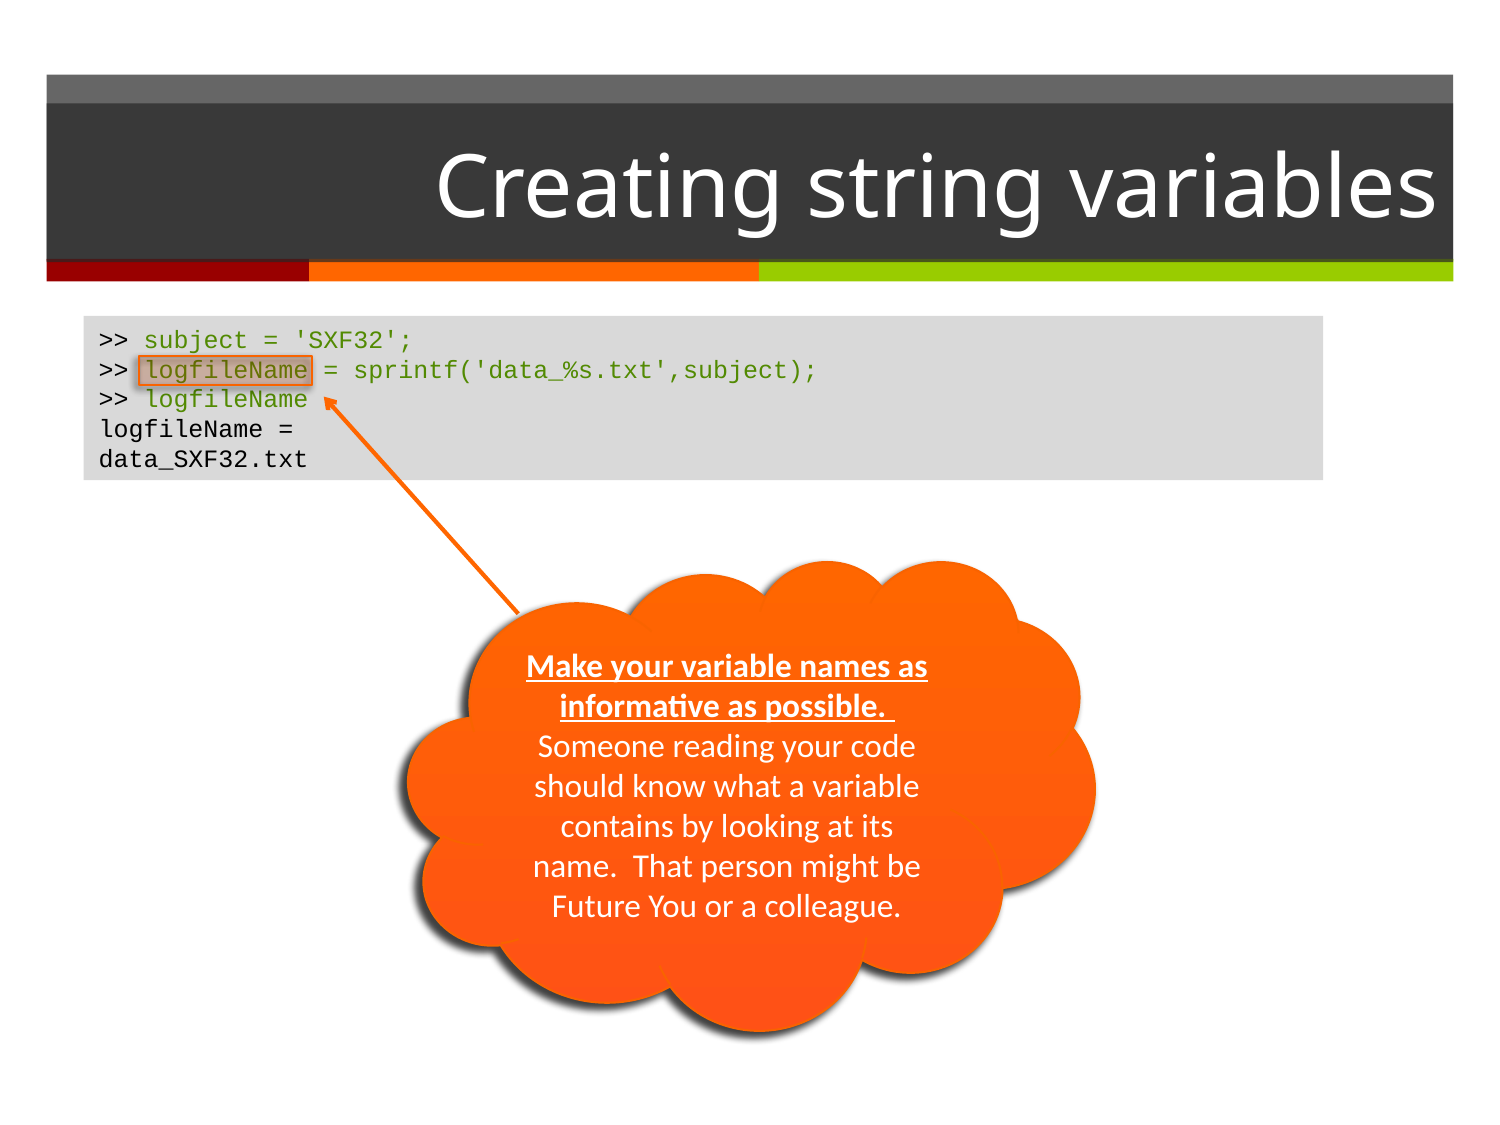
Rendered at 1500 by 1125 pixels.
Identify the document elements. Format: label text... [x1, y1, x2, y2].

text_box >> subject = 'SXF32'; >> logfileName = sprintf('data_%s.txt',subject); >> logfileName logfileName = data_SXF32.txt [83, 315, 1324, 481]
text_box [323, 396, 519, 615]
text_box [138, 355, 313, 386]
text_box Make your variable names as informative as possible. Someone reading your code should know what a variable contains by looking at its name. That person might be Future You or a colleague. [406, 560, 1096, 1032]
title Creating string variables [46, 103, 1454, 263]
